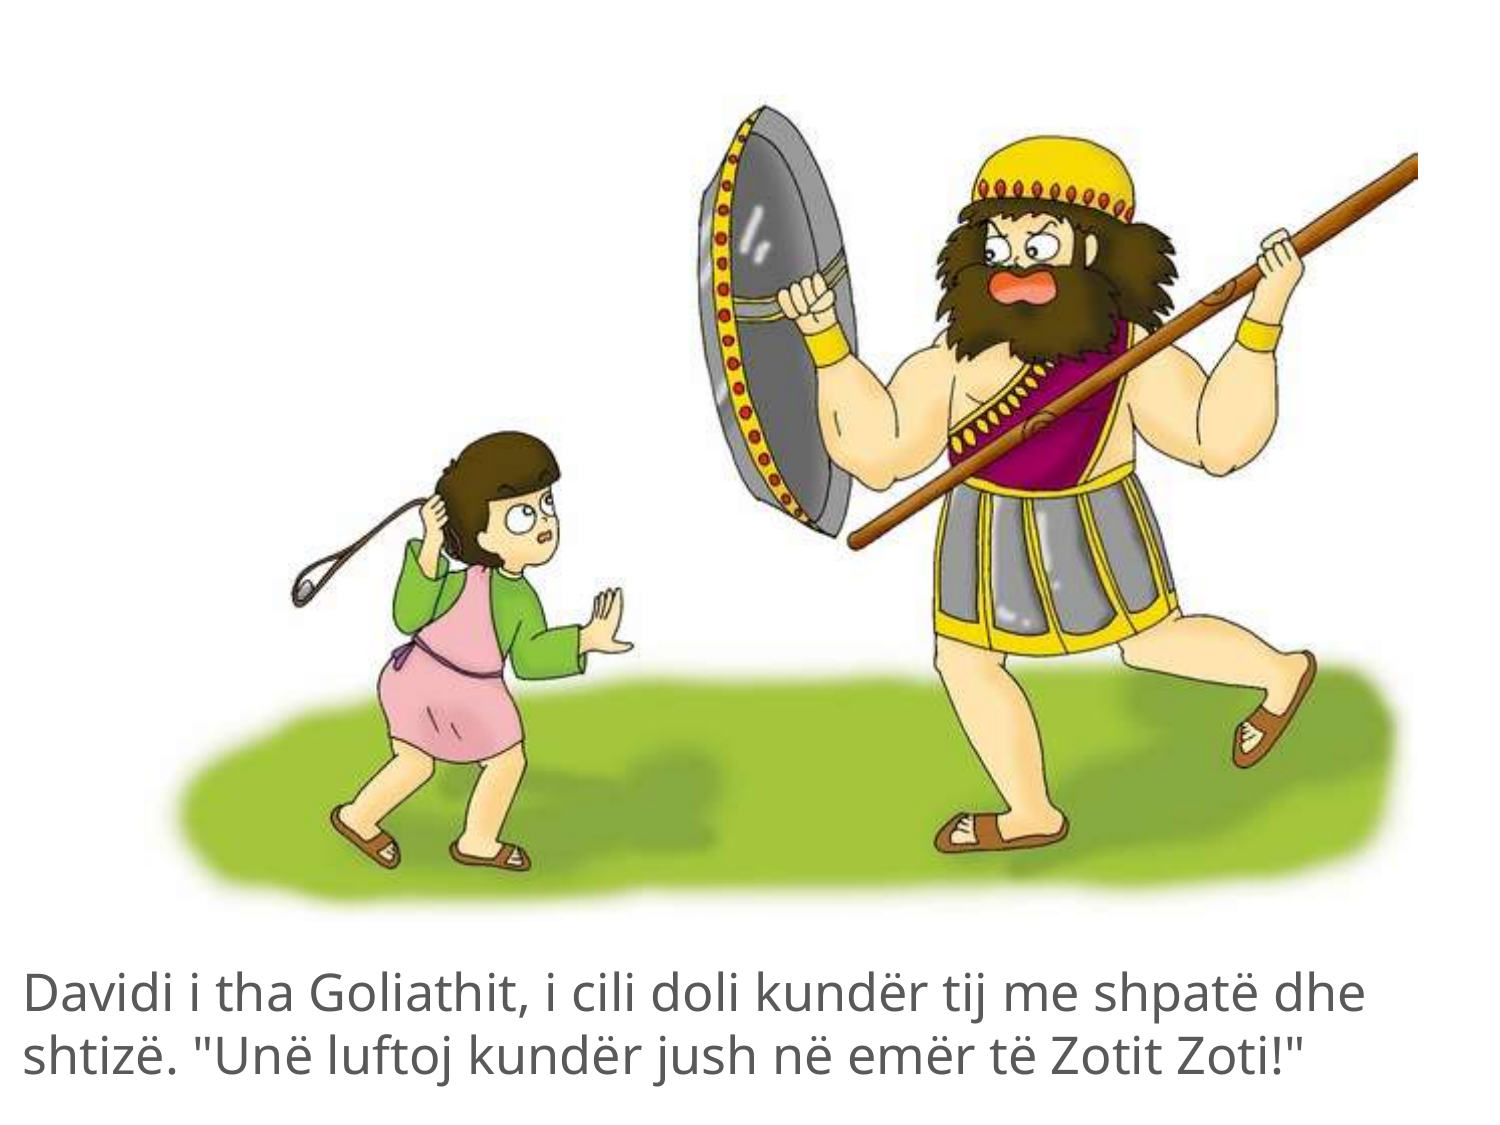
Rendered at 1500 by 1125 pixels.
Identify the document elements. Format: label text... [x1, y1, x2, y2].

text_box Davidi i tha Goliathit, i cili doli kundër tij me shpatë dhe shtizë. "Unë luftoj kundër jush në emër të Zotit Zoti!" [7, 952, 1493, 1092]
picture [111, 30, 1418, 922]
